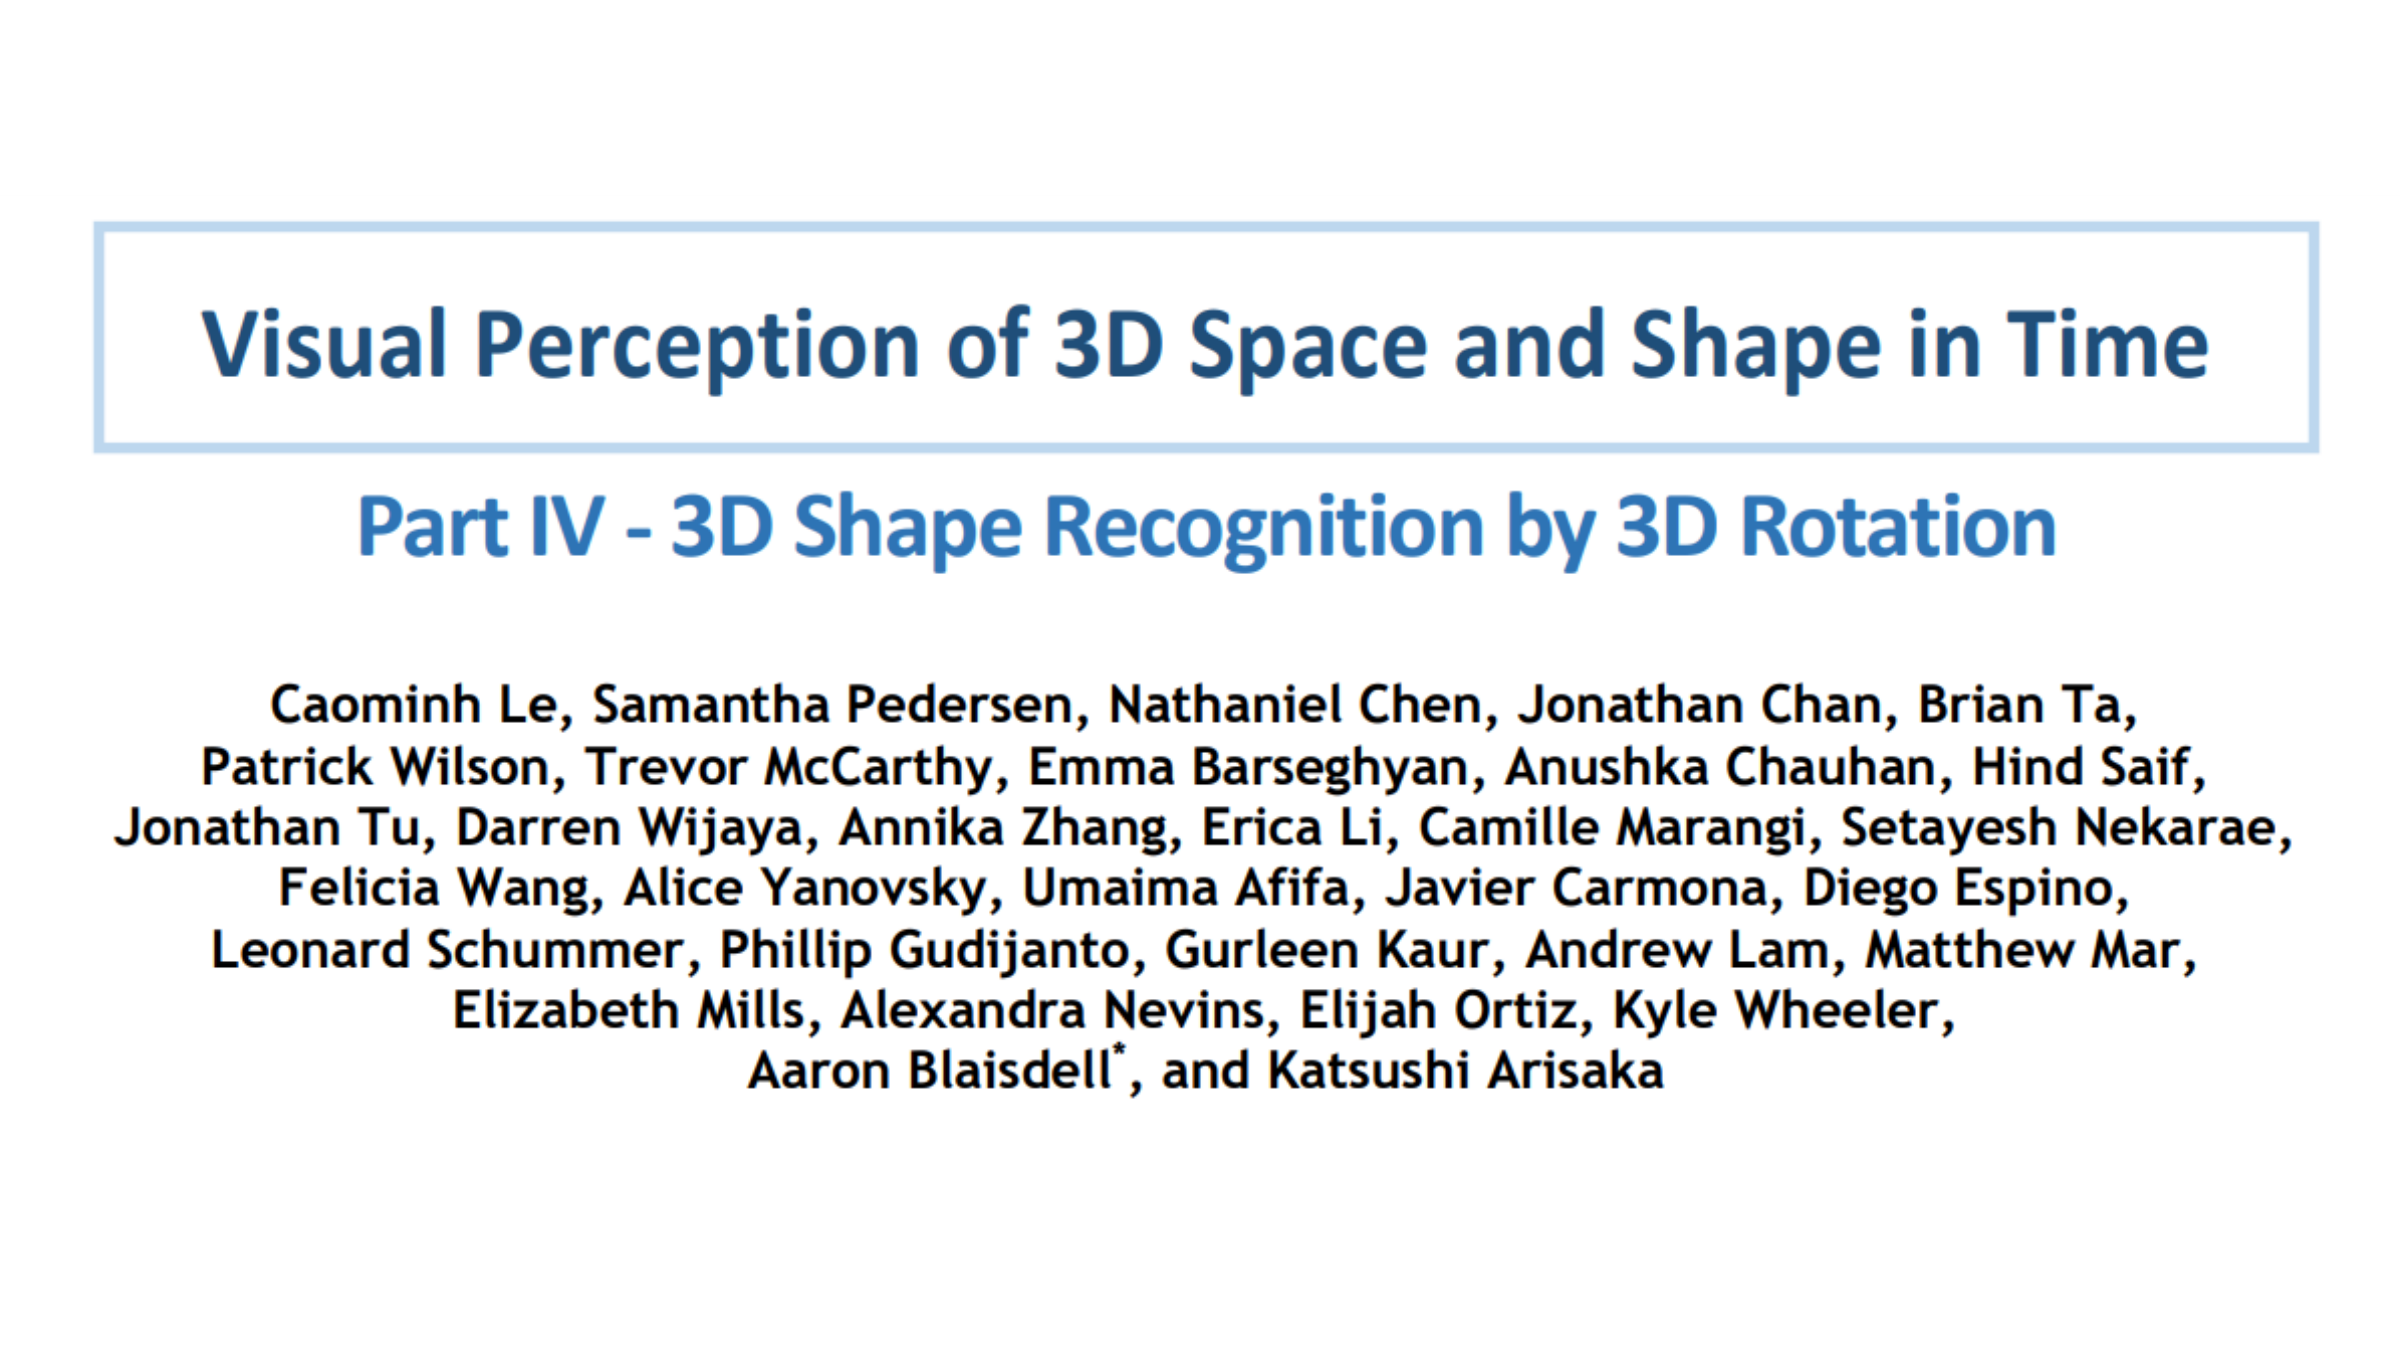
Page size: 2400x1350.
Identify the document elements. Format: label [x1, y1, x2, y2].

picture [0, 194, 2400, 1156]
